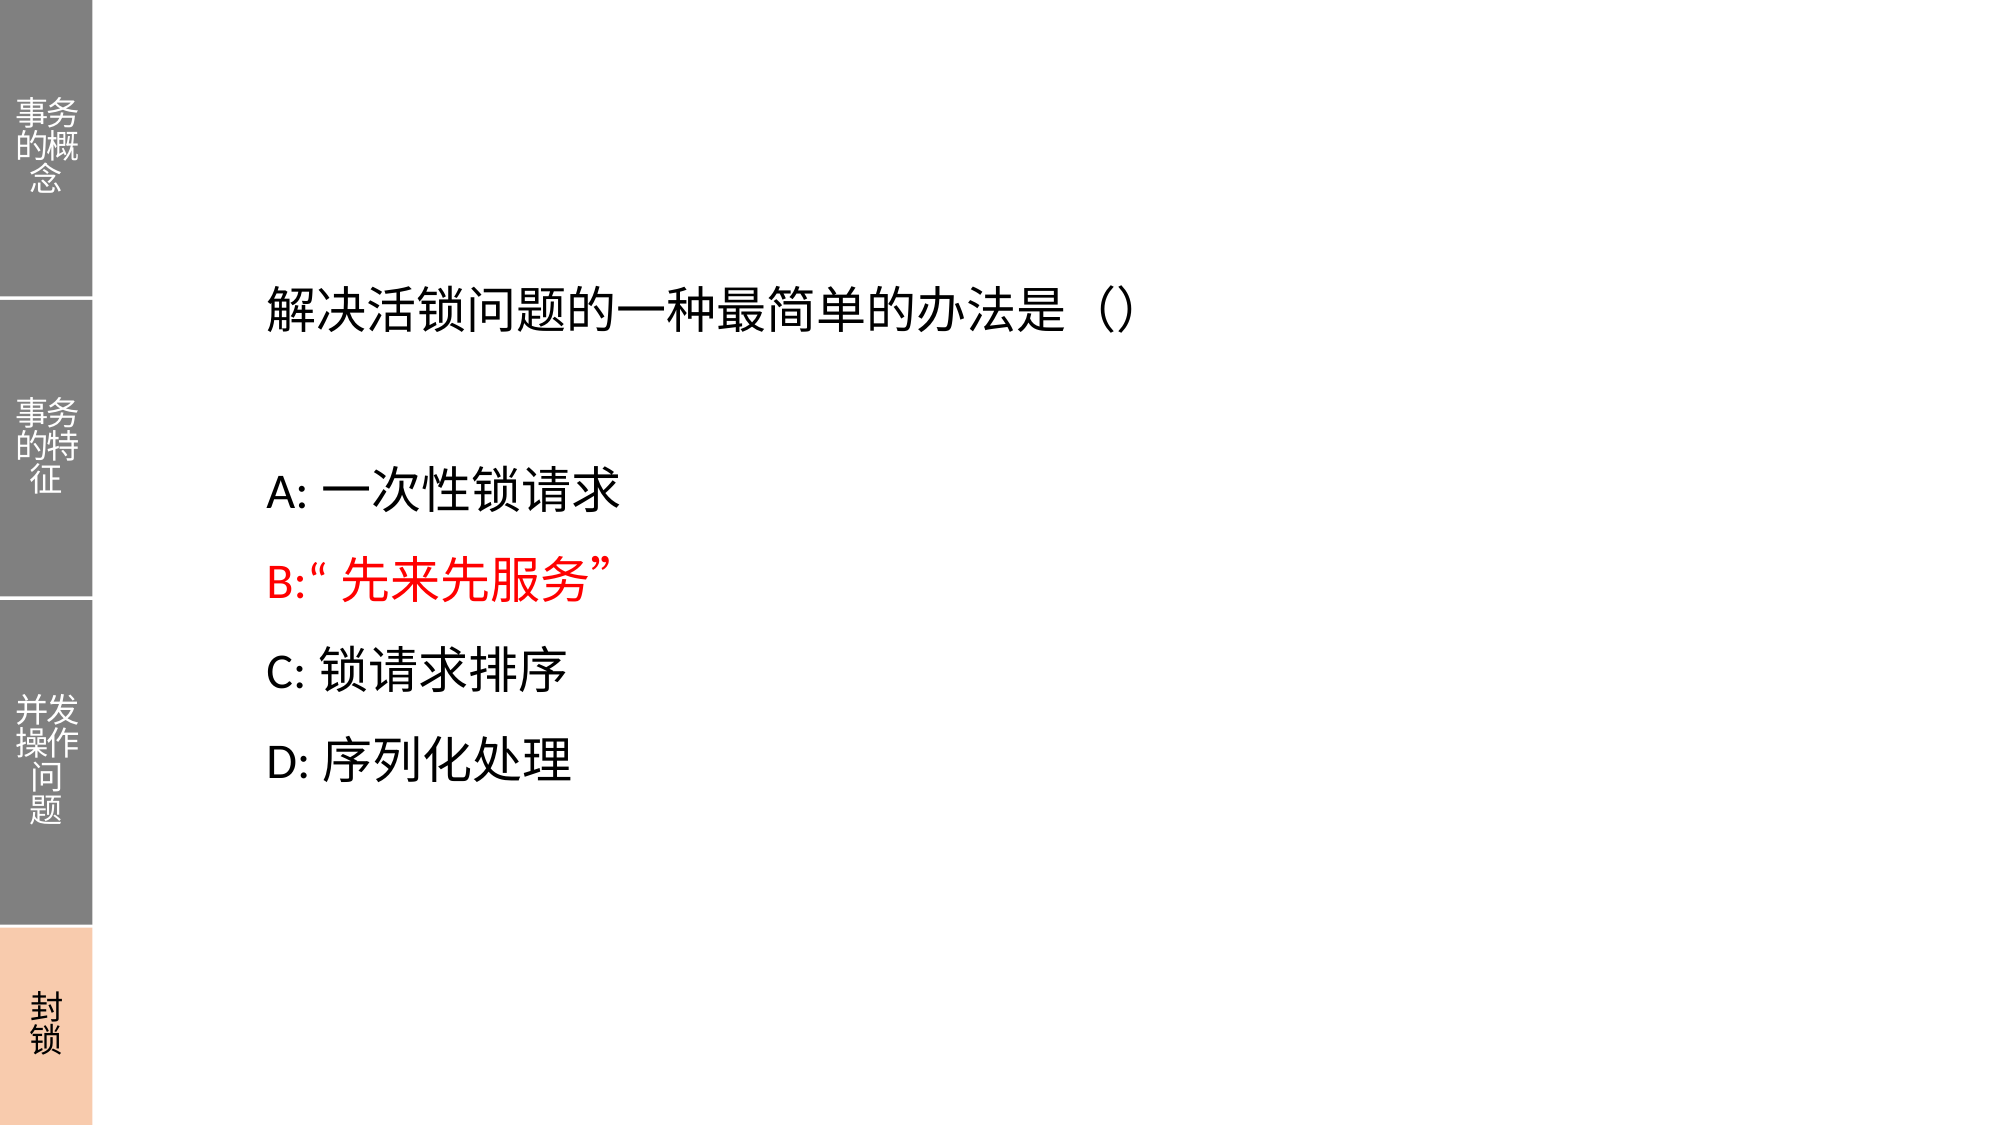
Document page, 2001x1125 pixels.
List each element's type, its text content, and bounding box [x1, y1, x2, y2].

text_box 解决活锁问题的一种最简单的办法是（） A:一次性锁请求 B:“先来先服务” C:锁请求排序 D:序列化处理 [251, 241, 1500, 796]
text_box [0, 0, 93, 1125]
